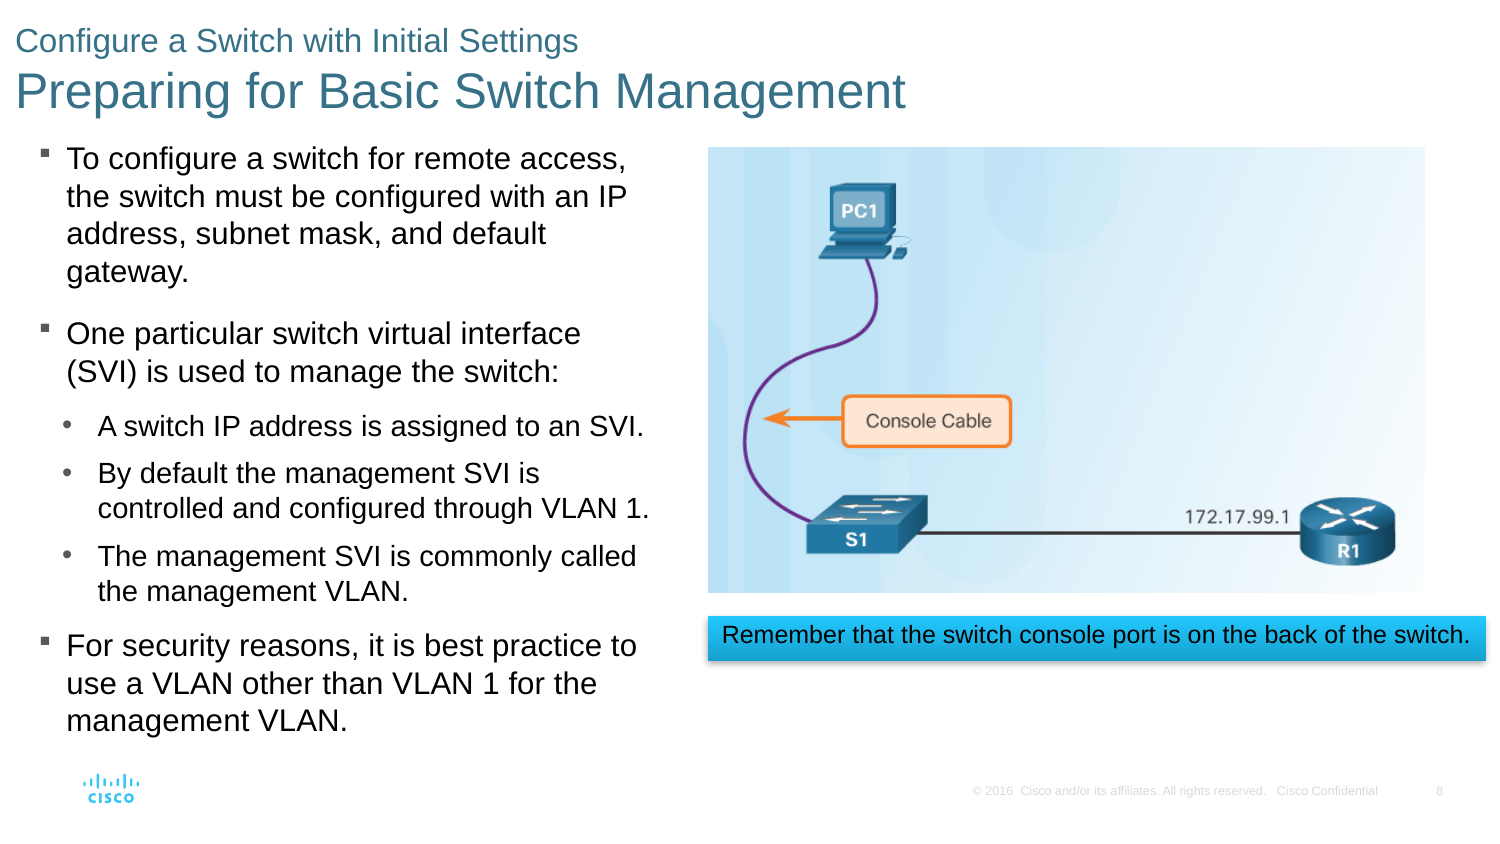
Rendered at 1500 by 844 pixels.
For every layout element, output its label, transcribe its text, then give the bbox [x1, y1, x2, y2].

list To configure a switch for remote access, the switch must be configured with an IP address, subnet mask, and default gateway. One particular switch virtual interface (SVI) is used to manage the switch: A switch IP address is assigned to an SVI. By default the management SVI is controlled and configured through VLAN 1. The management SVI is commonly called the management VLAN. For security reasons, it is best practice to use a VLAN other than VLAN 1 for the management VLAN. [23, 131, 684, 813]
text_box Remember that the switch console port is on the back of the switch. [708, 616, 1486, 661]
picture [708, 147, 1425, 593]
title Configure a Switch with Initial Settings Preparing for Basic Switch Management [0, 6, 1500, 131]
